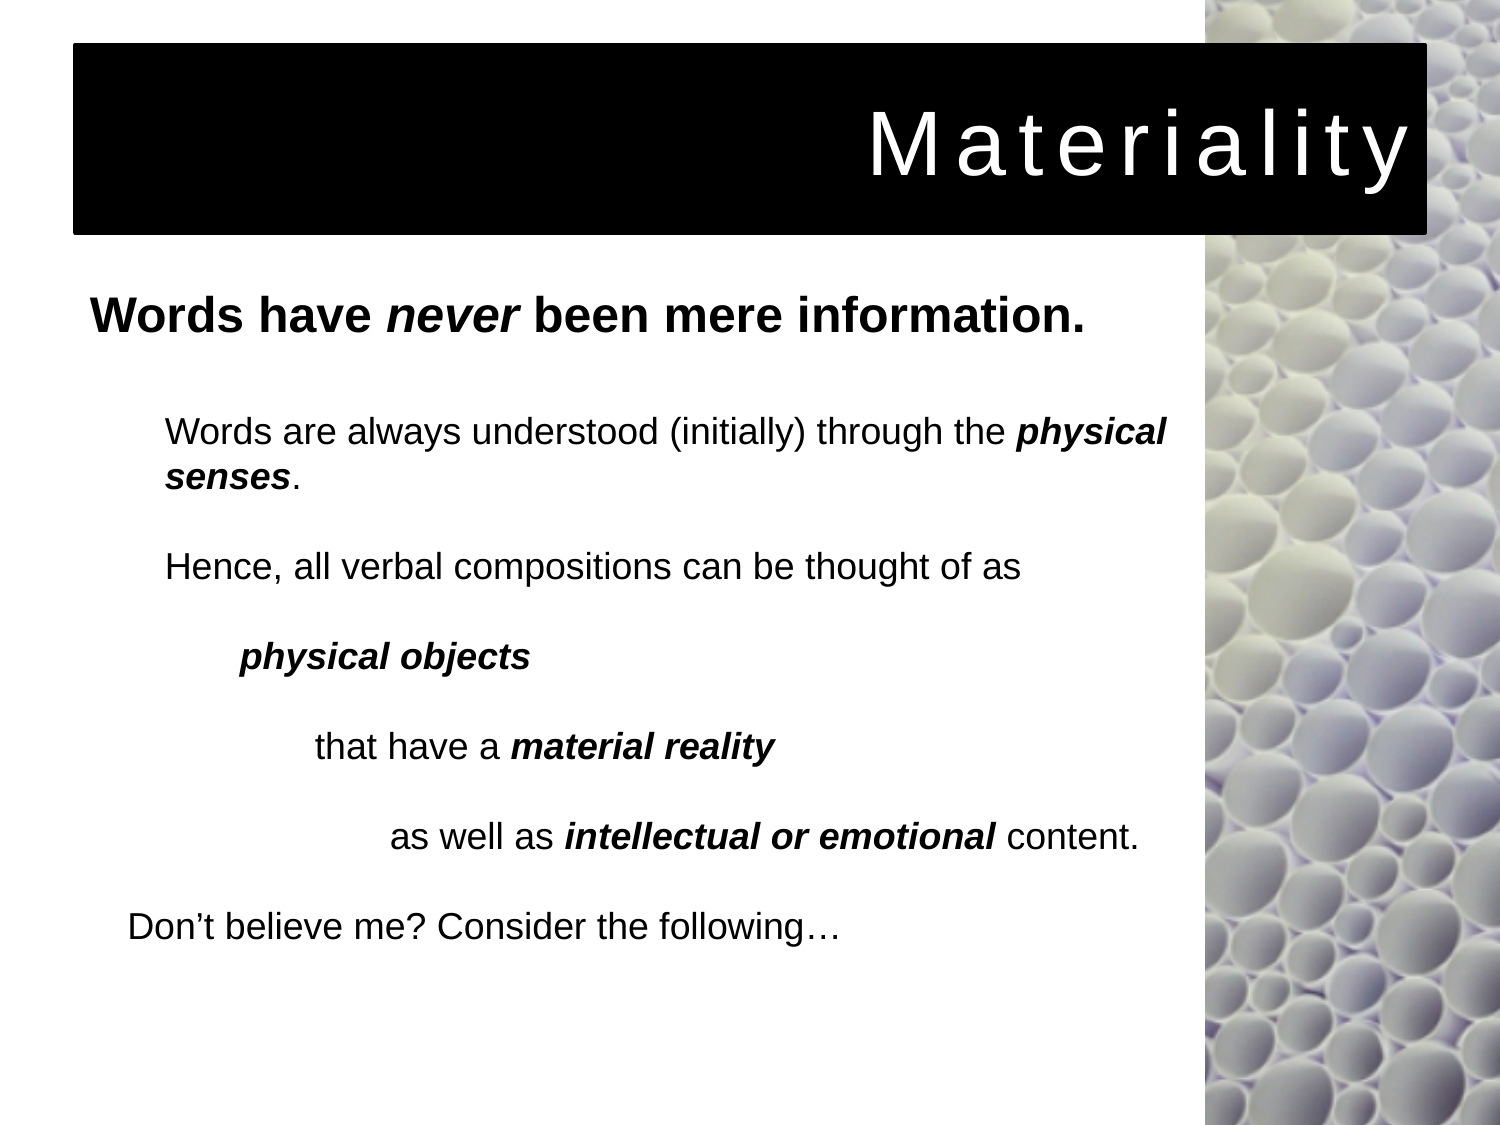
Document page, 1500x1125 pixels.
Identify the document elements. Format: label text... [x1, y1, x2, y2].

title Materiality [73, 43, 1199, 235]
picture [1205, 0, 1500, 1125]
text_box Words have never been mere information. [74, 274, 1199, 410]
text_box Words are always understood (initially) through the physical senses. Hence, all verbal compositions can be thought of as physical objects that have a material reality as well as intellectual or emotional content. Don’t believe me? Consider the following… [75, 399, 1199, 955]
